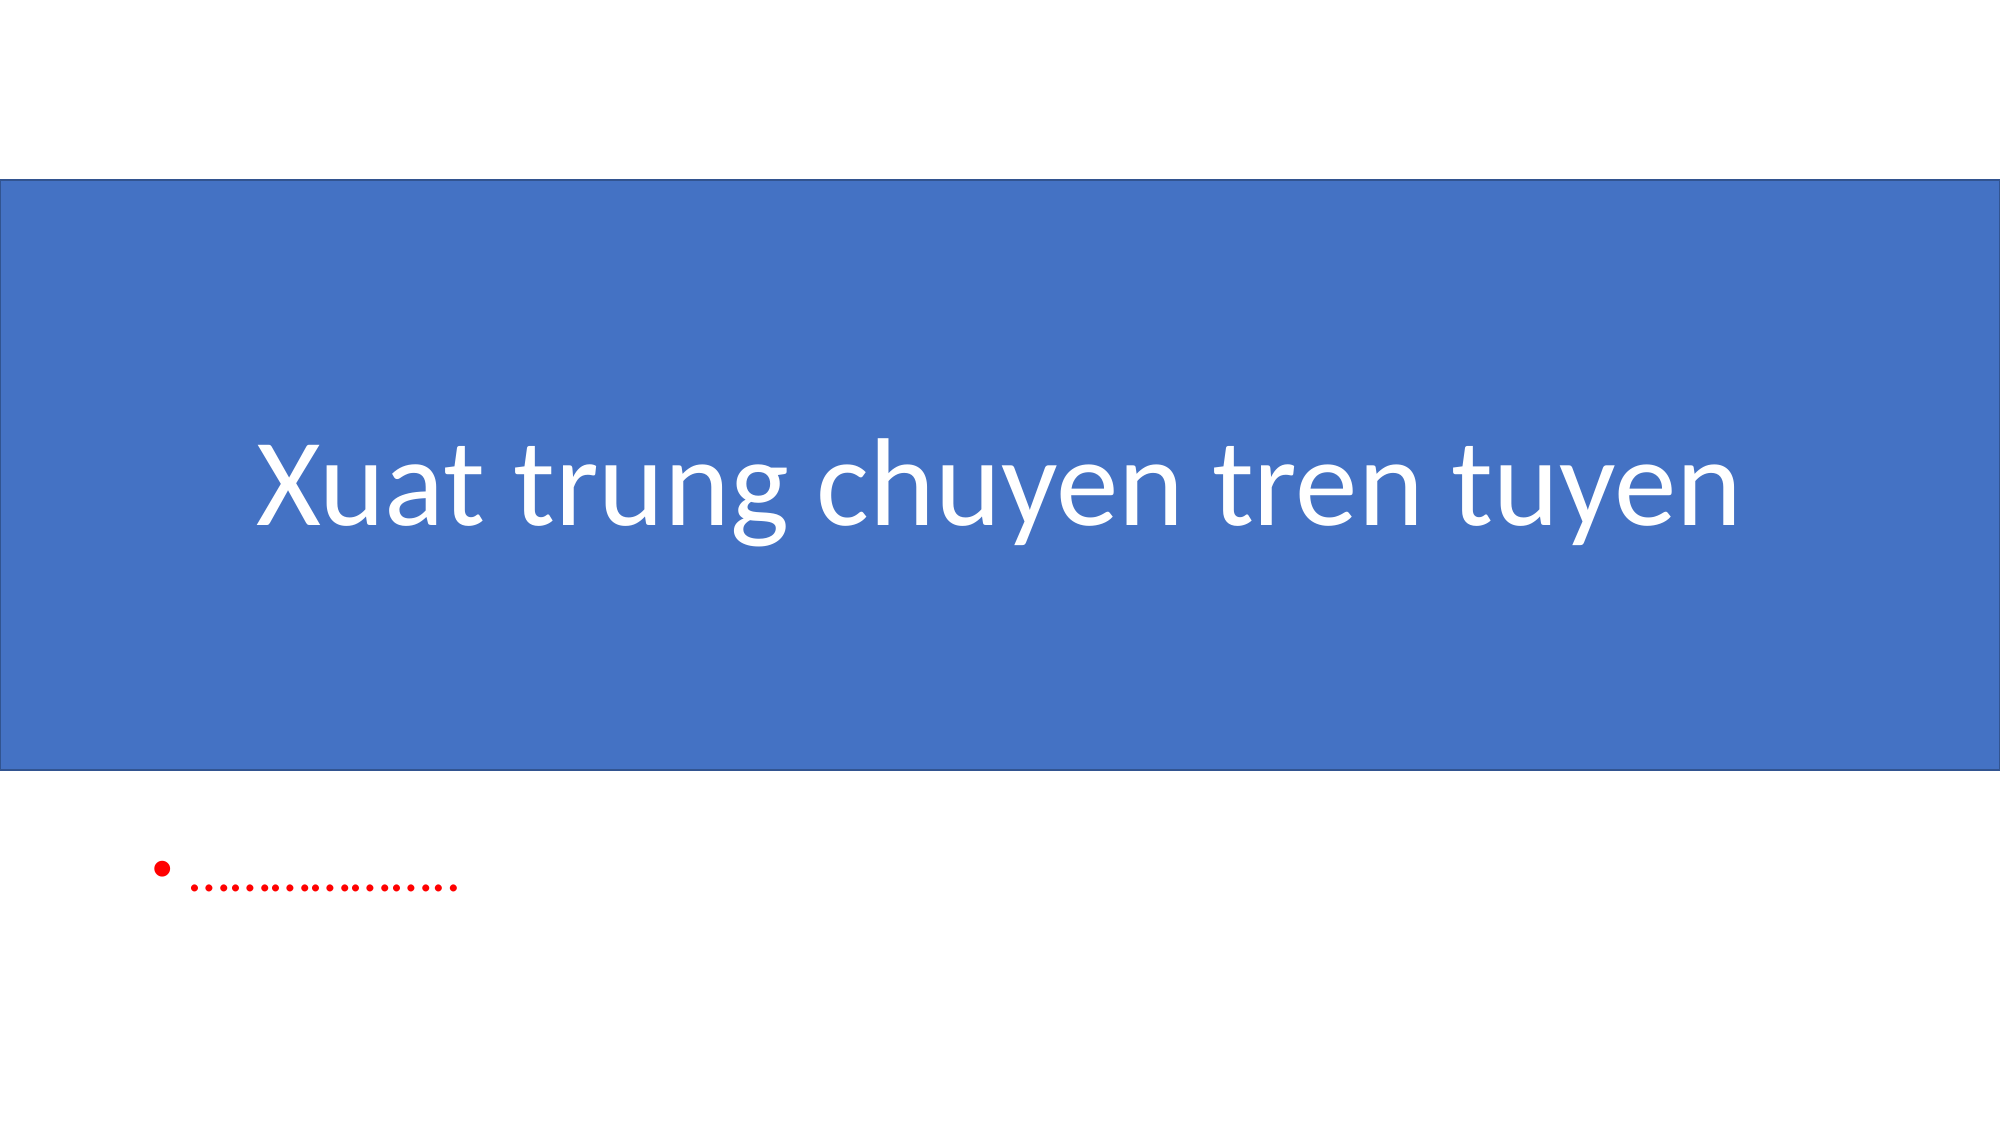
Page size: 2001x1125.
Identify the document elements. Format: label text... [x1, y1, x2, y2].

list ……………….. [137, 833, 1863, 1014]
text_box Xuat trung chuyen tren tuyen [0, 179, 2000, 771]
